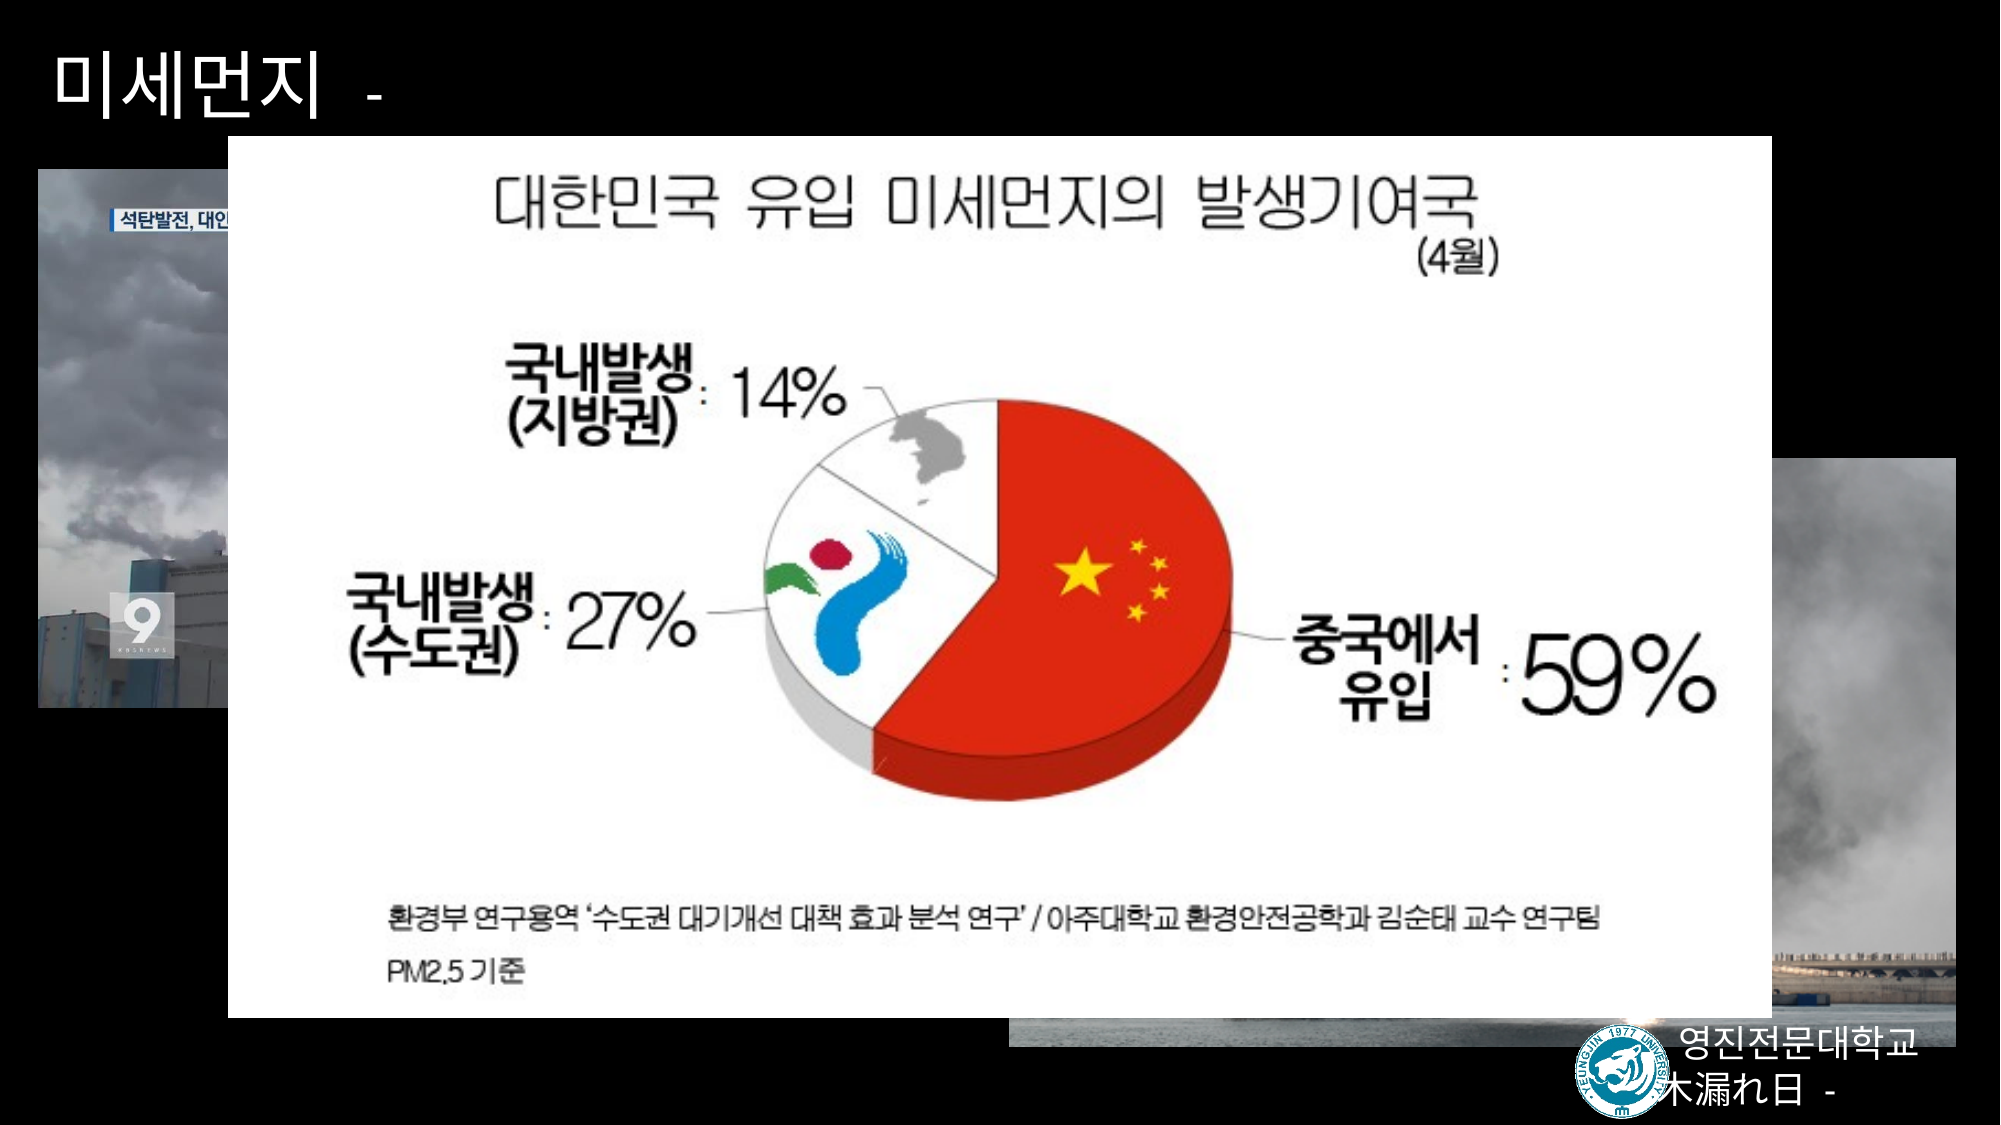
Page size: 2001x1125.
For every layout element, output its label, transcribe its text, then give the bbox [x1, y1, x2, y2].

text_box 미세먼지 - [35, 31, 677, 136]
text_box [1573, 1012, 2000, 1120]
picture [38, 136, 1956, 1047]
